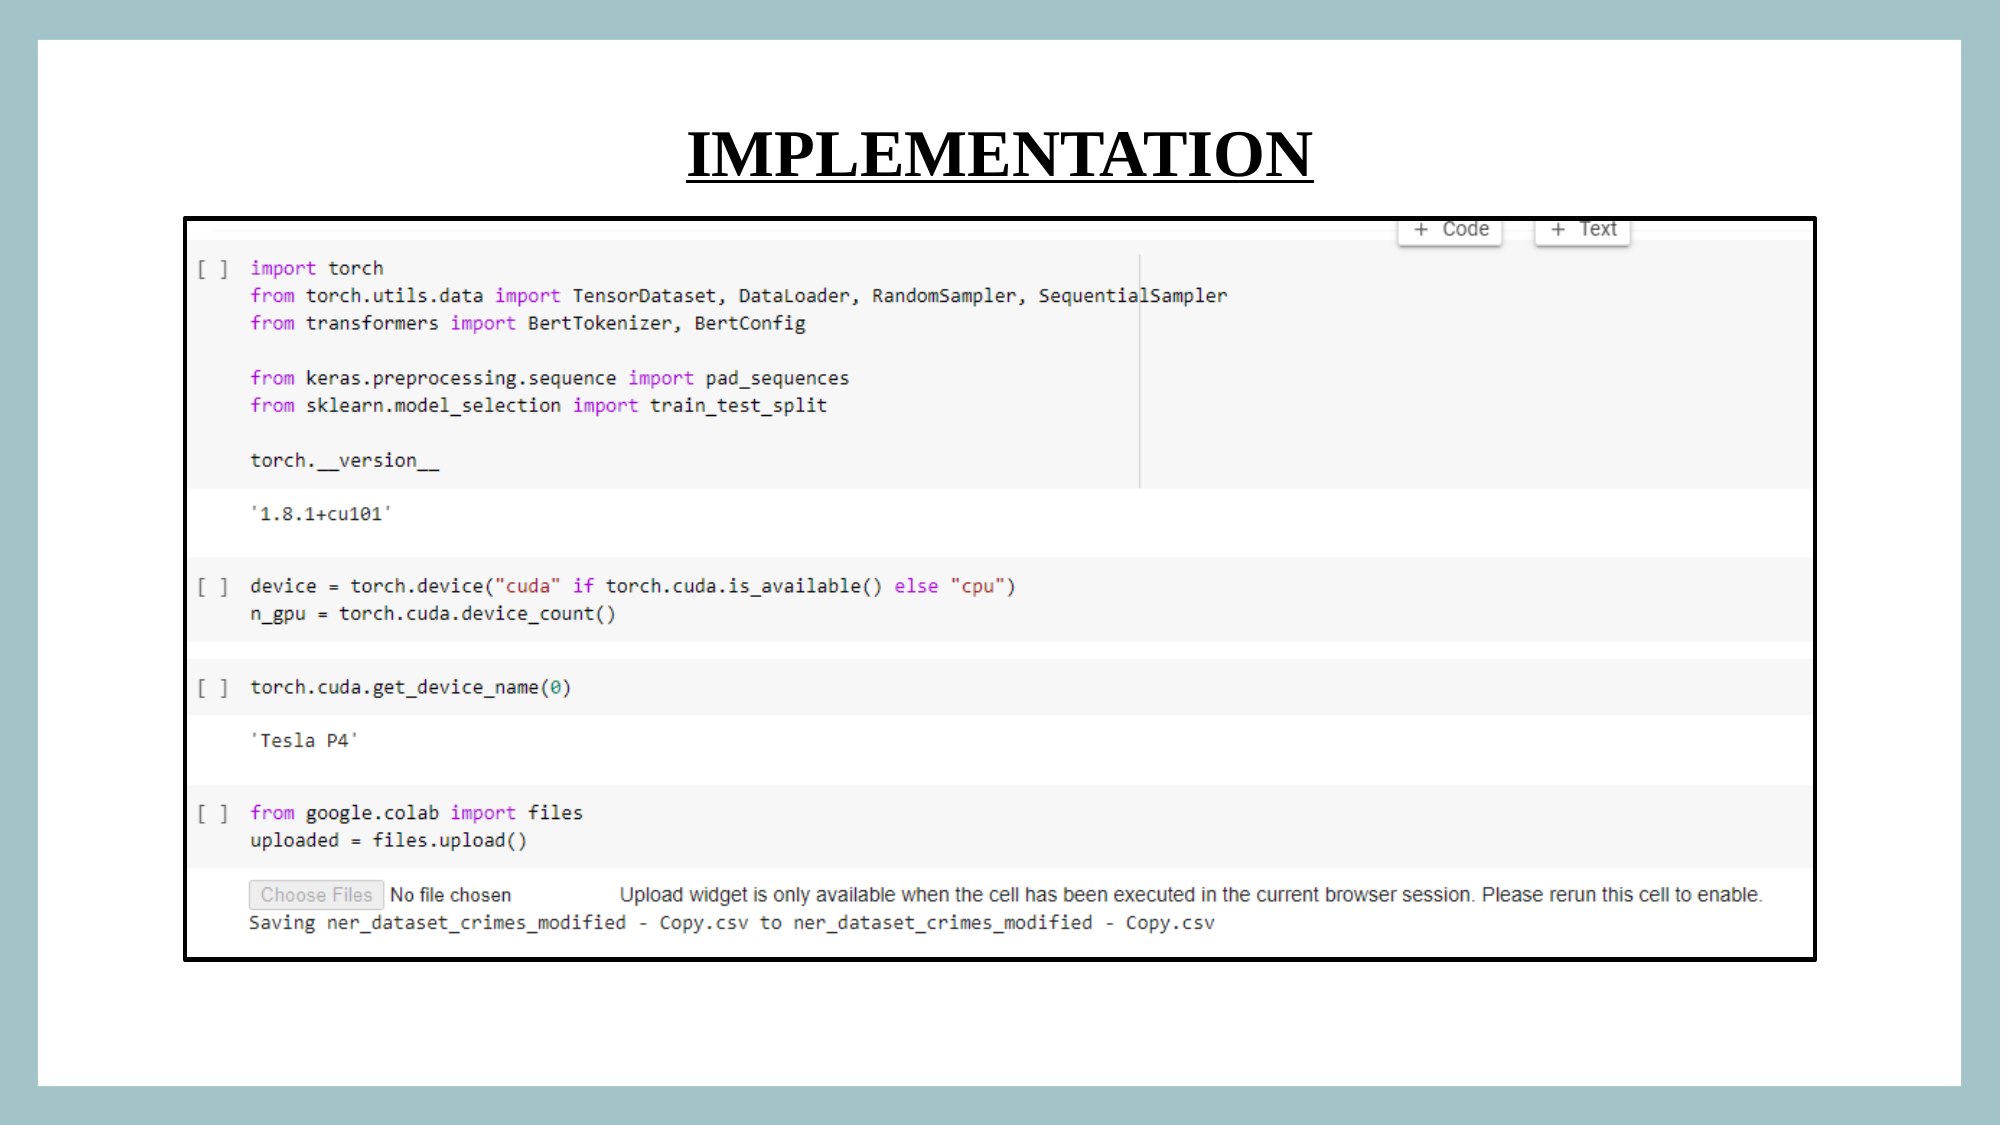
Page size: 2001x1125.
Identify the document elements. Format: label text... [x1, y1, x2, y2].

text_box IMPLEMENTATION [667, 94, 1333, 205]
picture [186, 220, 1813, 958]
